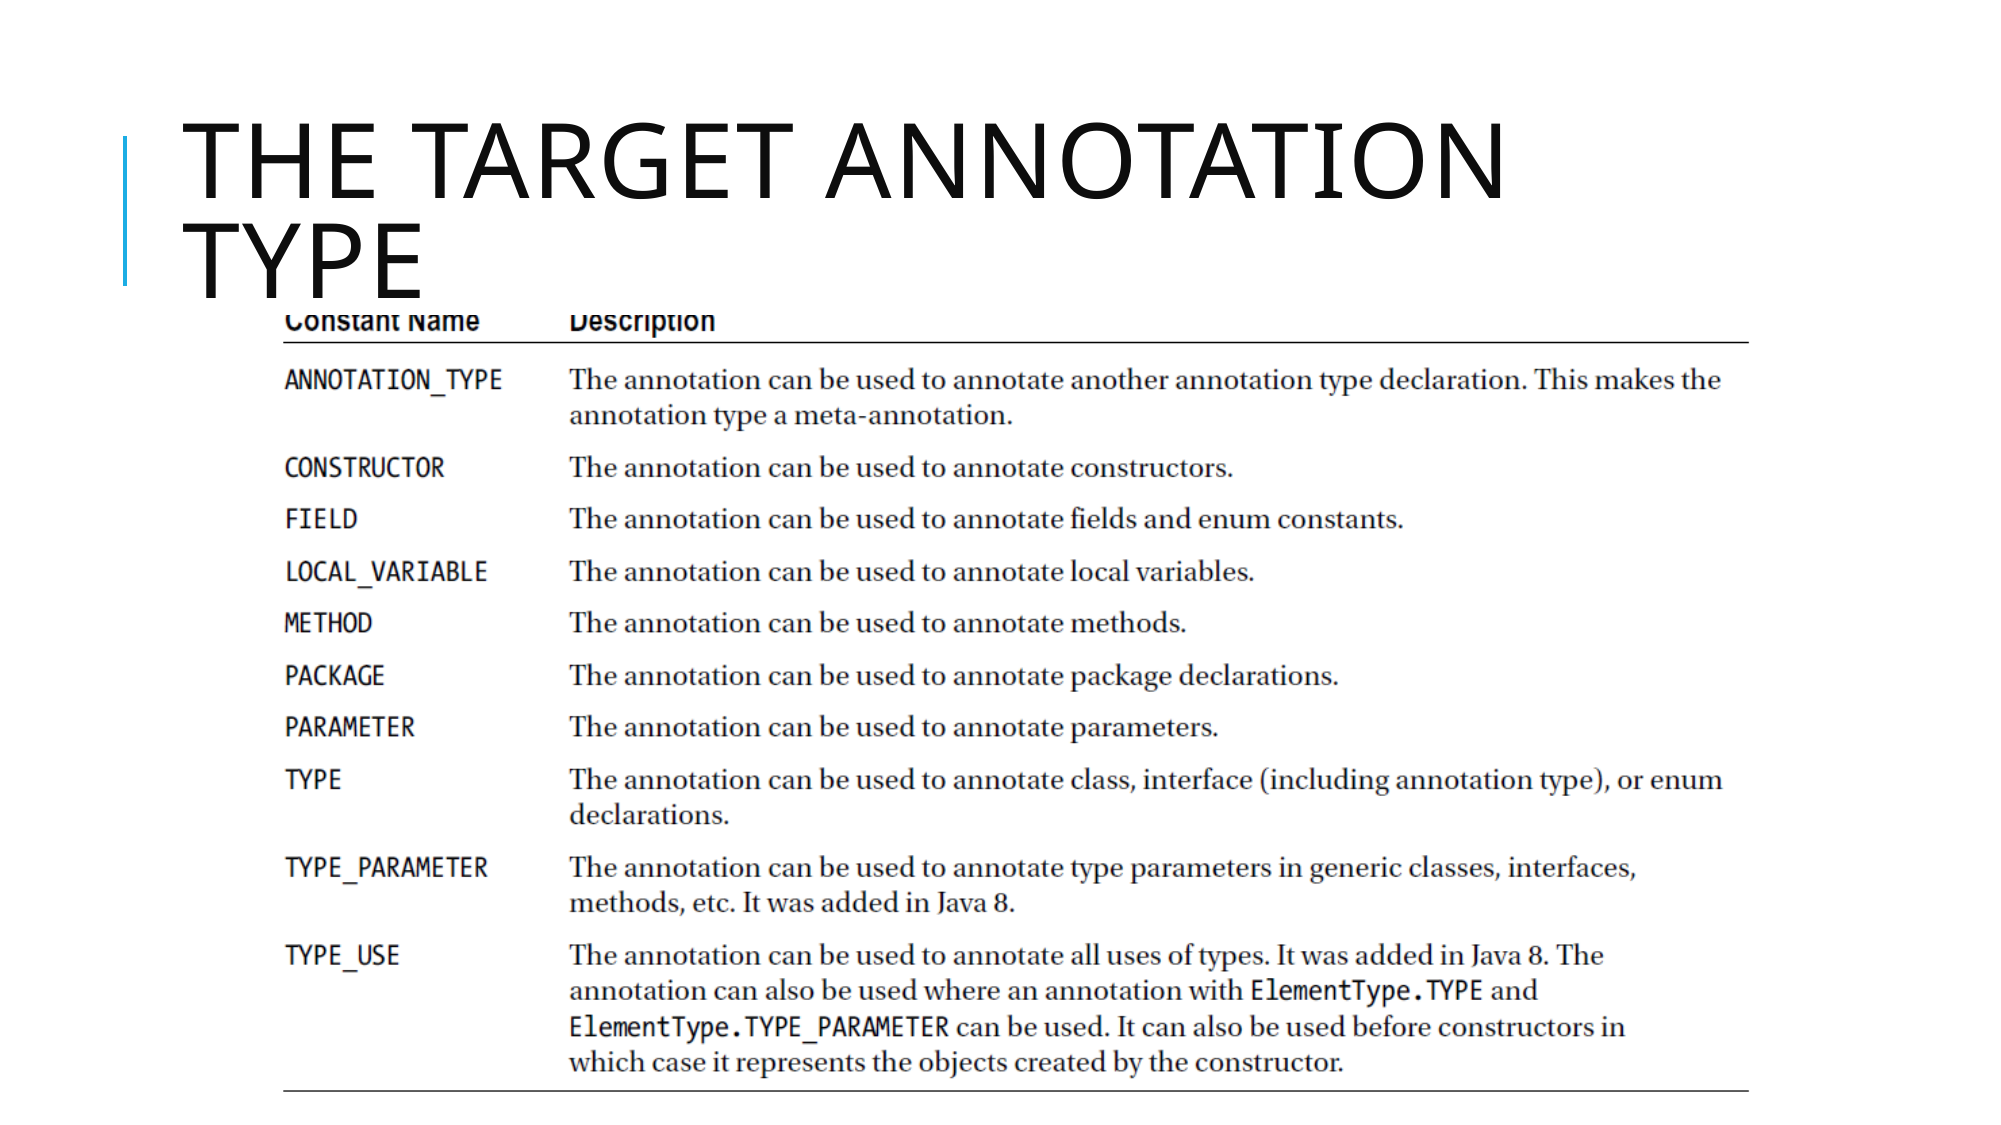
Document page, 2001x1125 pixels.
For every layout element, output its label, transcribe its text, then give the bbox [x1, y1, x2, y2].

title The Target Annotation Type [168, 96, 1763, 310]
picture [109, 315, 1863, 1125]
